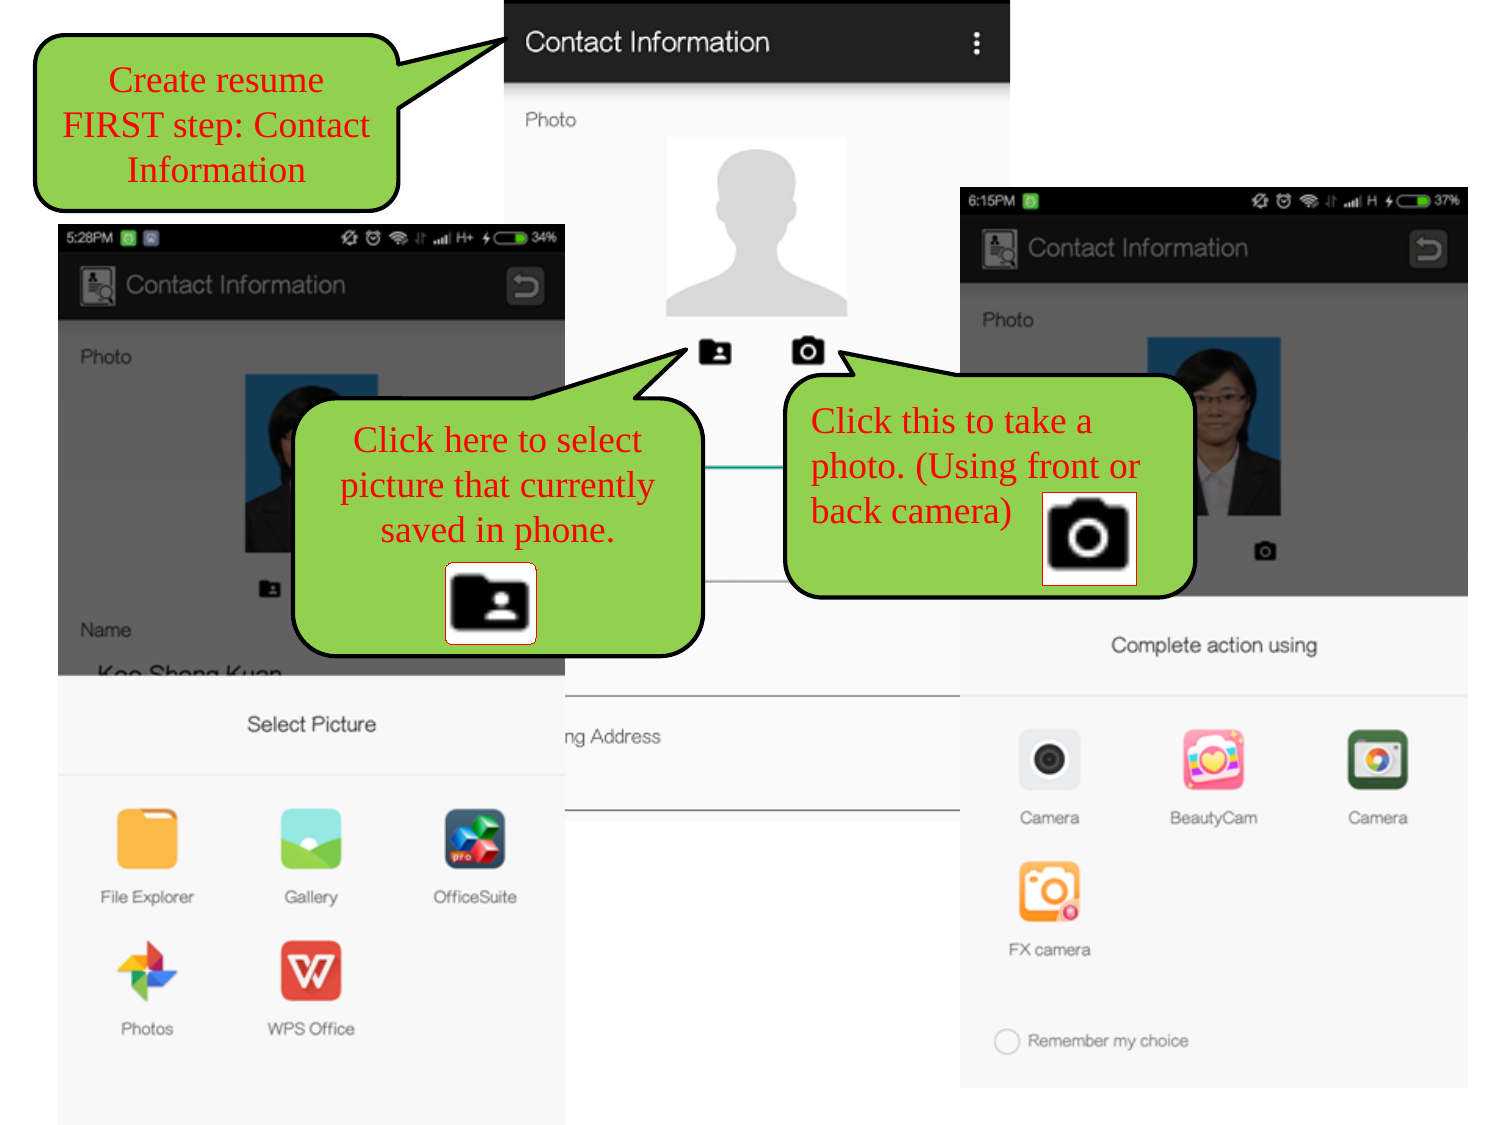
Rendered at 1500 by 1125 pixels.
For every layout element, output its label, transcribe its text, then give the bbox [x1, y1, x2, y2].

picture [58, 0, 1468, 1125]
text_box Create resume FIRST step: Contact Information [32, 33, 498, 214]
